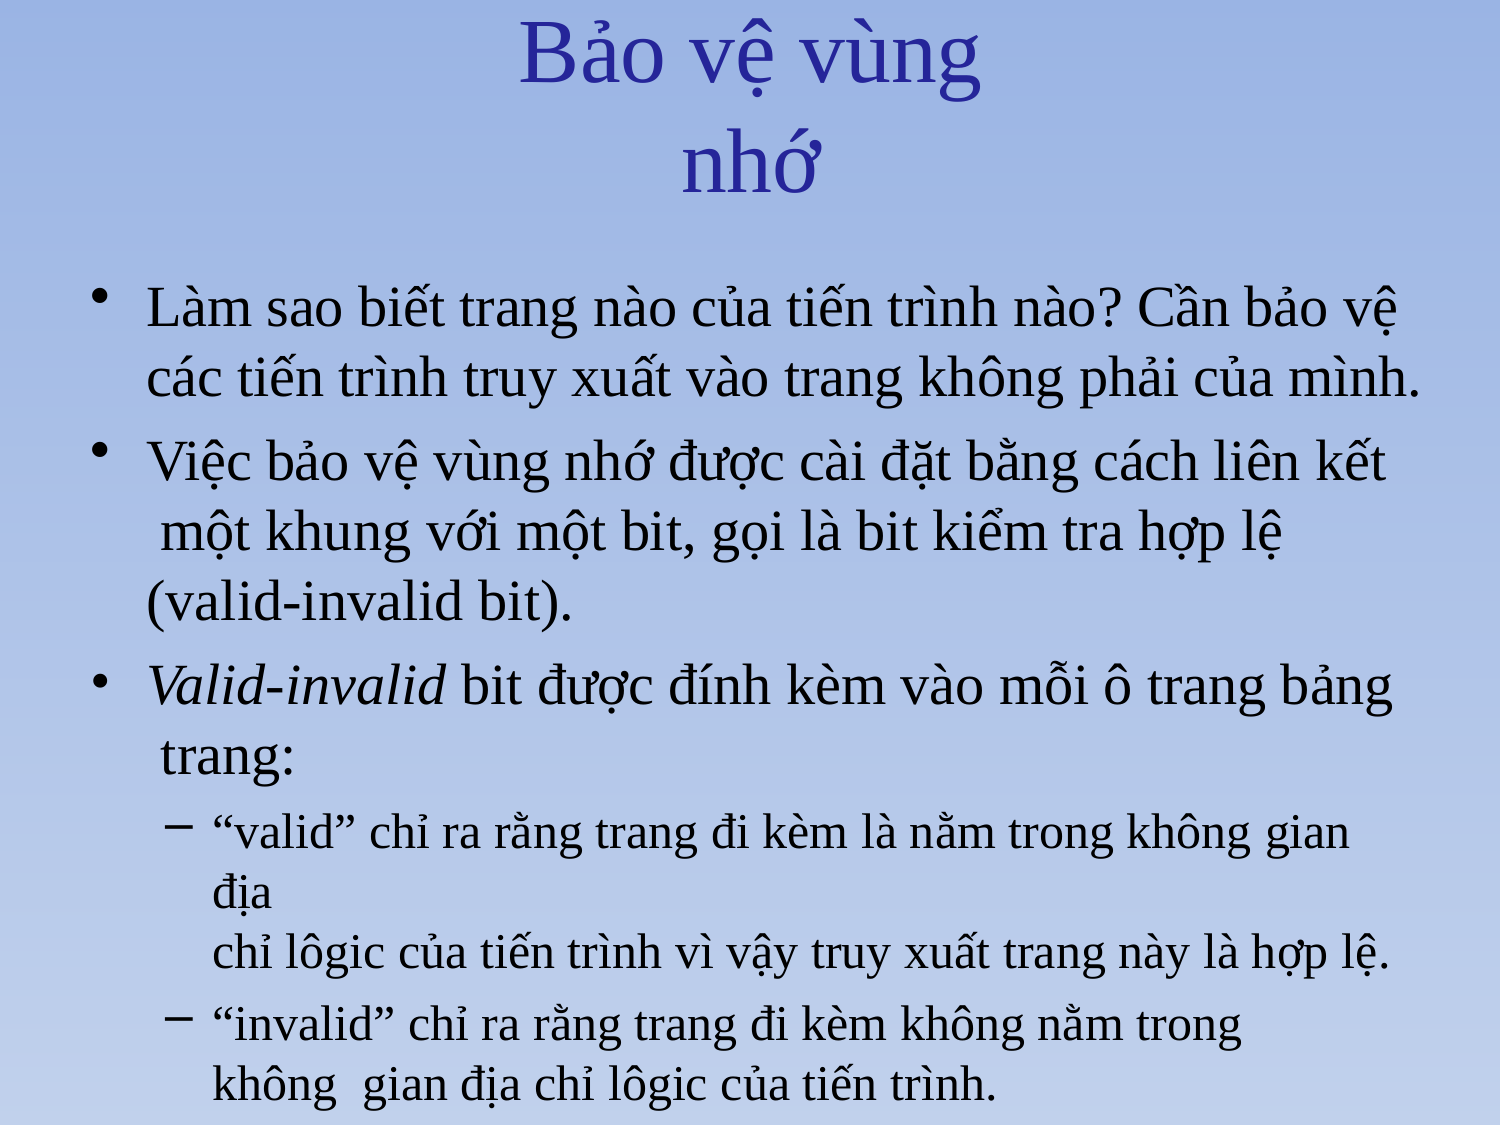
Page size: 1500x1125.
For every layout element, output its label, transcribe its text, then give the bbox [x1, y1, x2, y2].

title Bảo vệ vùng nhớ [450, 0, 1050, 211]
text_box Làm sao biết trang nào của tiến trình nào? Cần bảo vệ các tiến trình truy xuất vào trang không phải của mình. Việc bảo vệ vùng nhớ được cài đặt bằng cách liên kết một khung với một bit, gọi là bit kiểm tra hợp lệ (valid-invalid bit). Valid-invalid bit được đính kèm vào mỗi ô trang bảng trang: “valid” chỉ ra rằng trang đi kèm là nằm trong không gian địa chỉ lôgic của tiến trình vì vậy truy xuất trang này là hợp lệ. “invalid” chỉ ra rằng trang đi kèm không nằm trong không gian địa chỉ lôgic của tiến trình. [87, 265, 1428, 1111]
